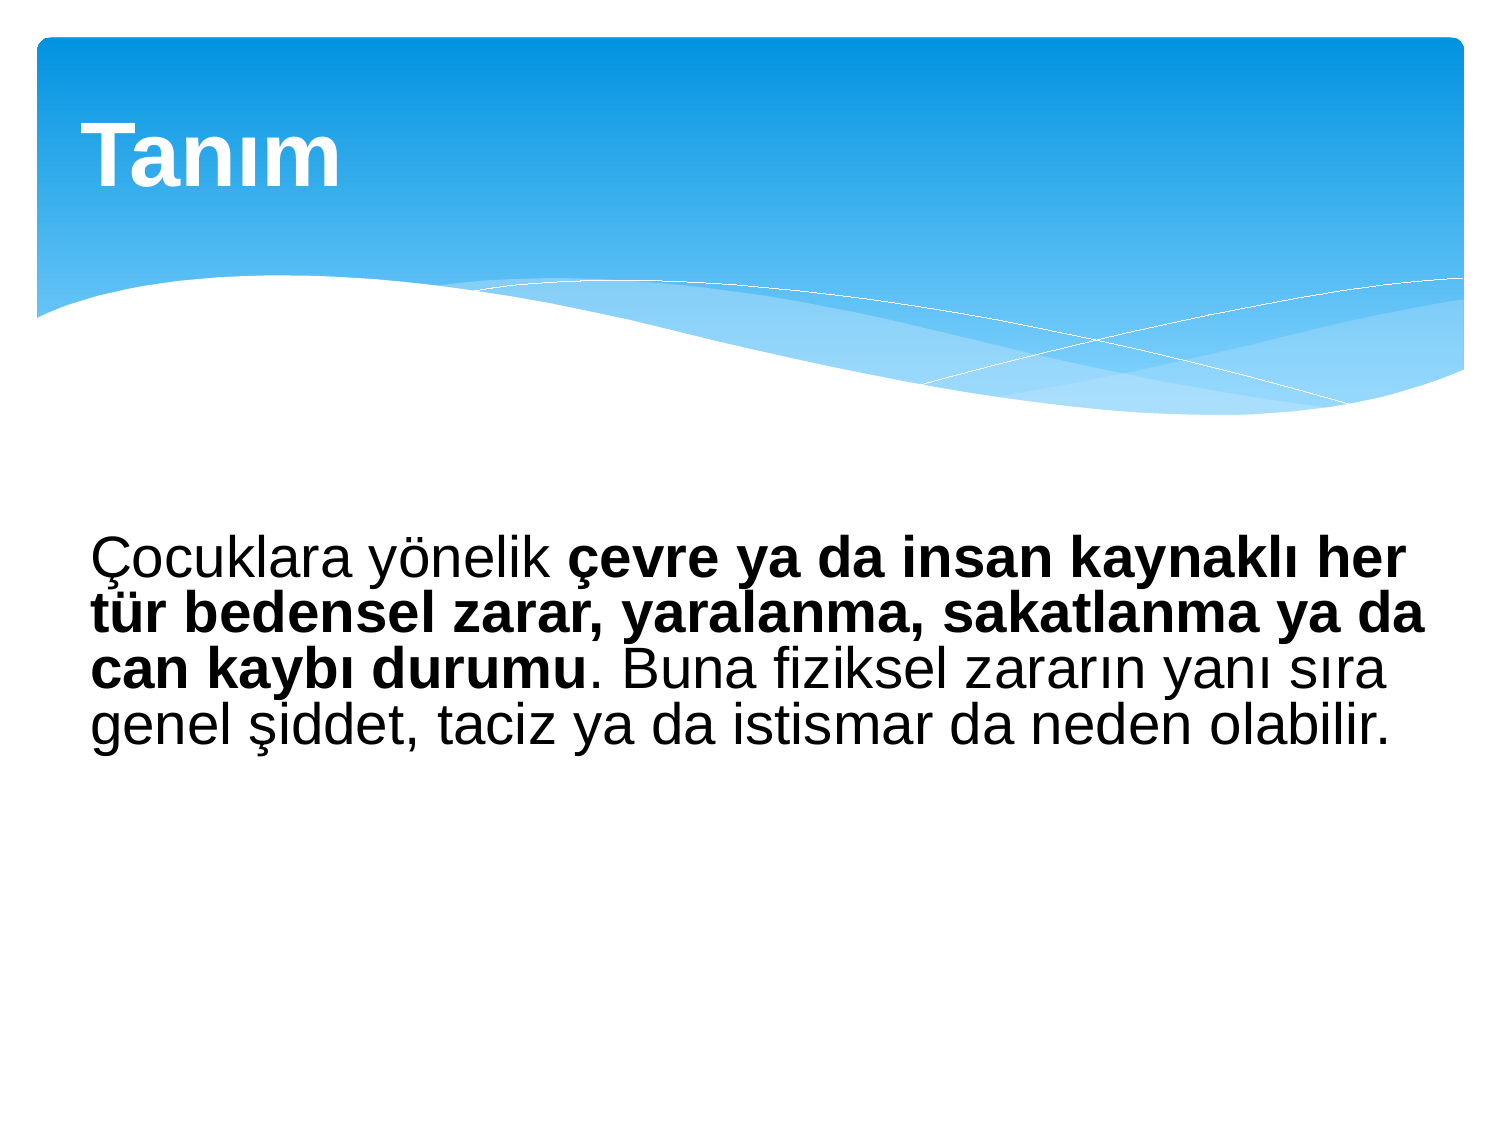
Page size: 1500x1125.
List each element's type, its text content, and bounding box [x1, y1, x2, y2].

title Tanım [50, 62, 1500, 238]
list Çocuklara yönelik çevre ya da insan kaynaklı her tür bedensel zarar, yaralanma, sakatlanma ya da can kaybı durumu. Buna fiziksel zararın yanı sıra genel şiddet, taciz ya da istismar da neden olabilir. [75, 525, 1450, 925]
